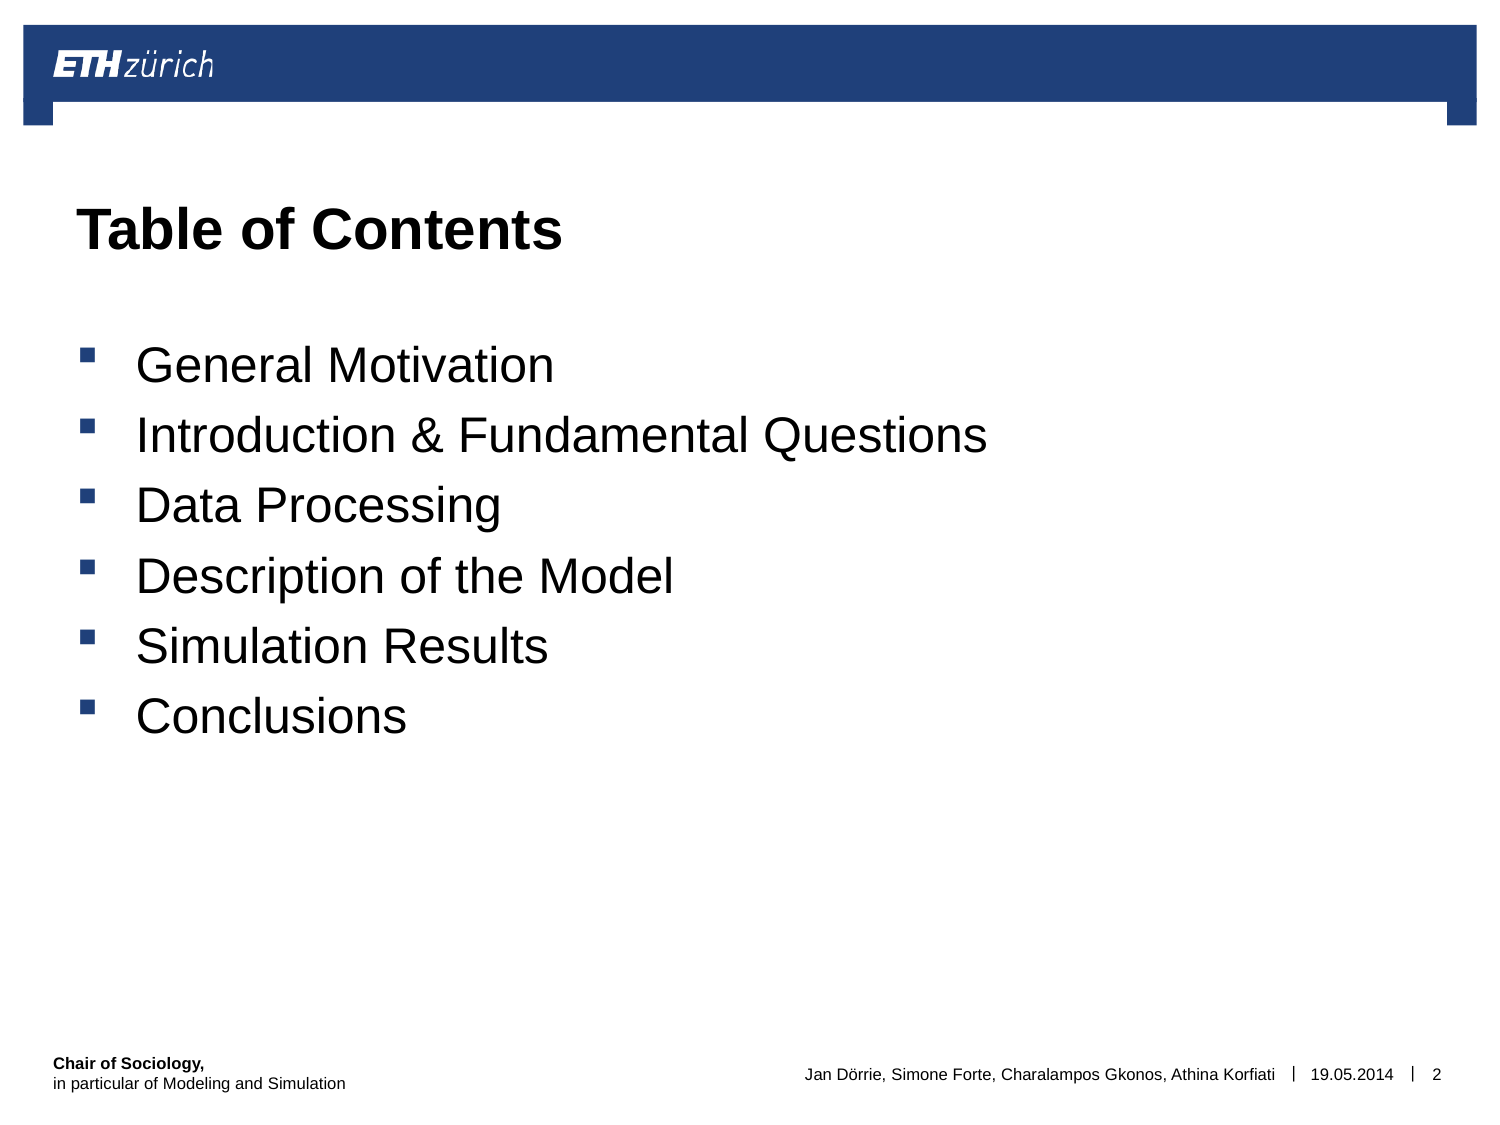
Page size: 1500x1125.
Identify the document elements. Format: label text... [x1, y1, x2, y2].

list General Motivation Introduction & Fundamental Questions Data Processing Description of the Model Simulation Results Conclusions [53, 332, 1447, 1023]
slide_number 2 [1415, 1034, 1459, 1112]
footer Jan Dörrie, Simone Forte, Charalampos Gkonos, Athina Korfiati [750, 1034, 1277, 1112]
title Table of Contents [53, 101, 1447, 262]
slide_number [1302, 1034, 1403, 1112]
